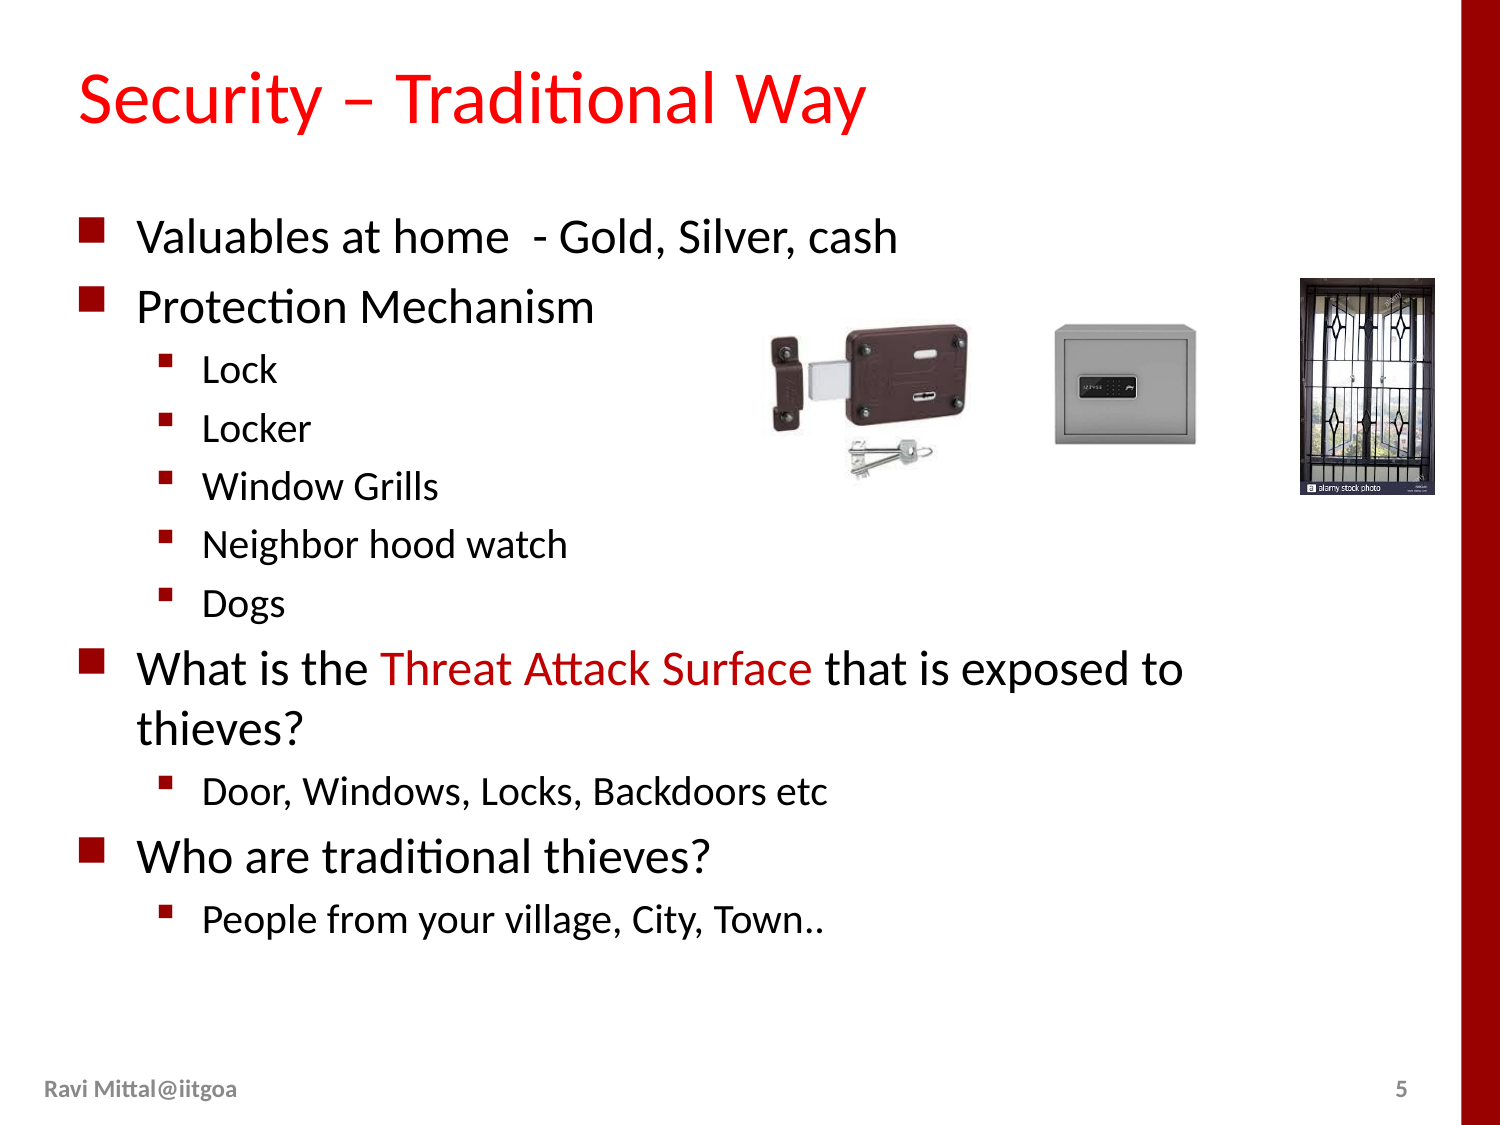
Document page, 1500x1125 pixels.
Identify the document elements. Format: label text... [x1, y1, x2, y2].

picture [984, 287, 1263, 485]
list Valuables at home - Gold, Silver, cash Protection Mechanism Lock Locker Window Grills Neighbor hood watch Dogs What is the Threat Attack Surface that is exposed to thieves? Door, Windows, Locks, Backdoors etc Who are traditional thieves? People from your village, City, Town.. [65, 196, 1361, 1047]
title Security – Traditional Way [63, 30, 1310, 156]
text_box Ravi Mittal@iitgoa [29, 1057, 536, 1118]
picture [761, 302, 975, 495]
picture [1300, 277, 1435, 495]
